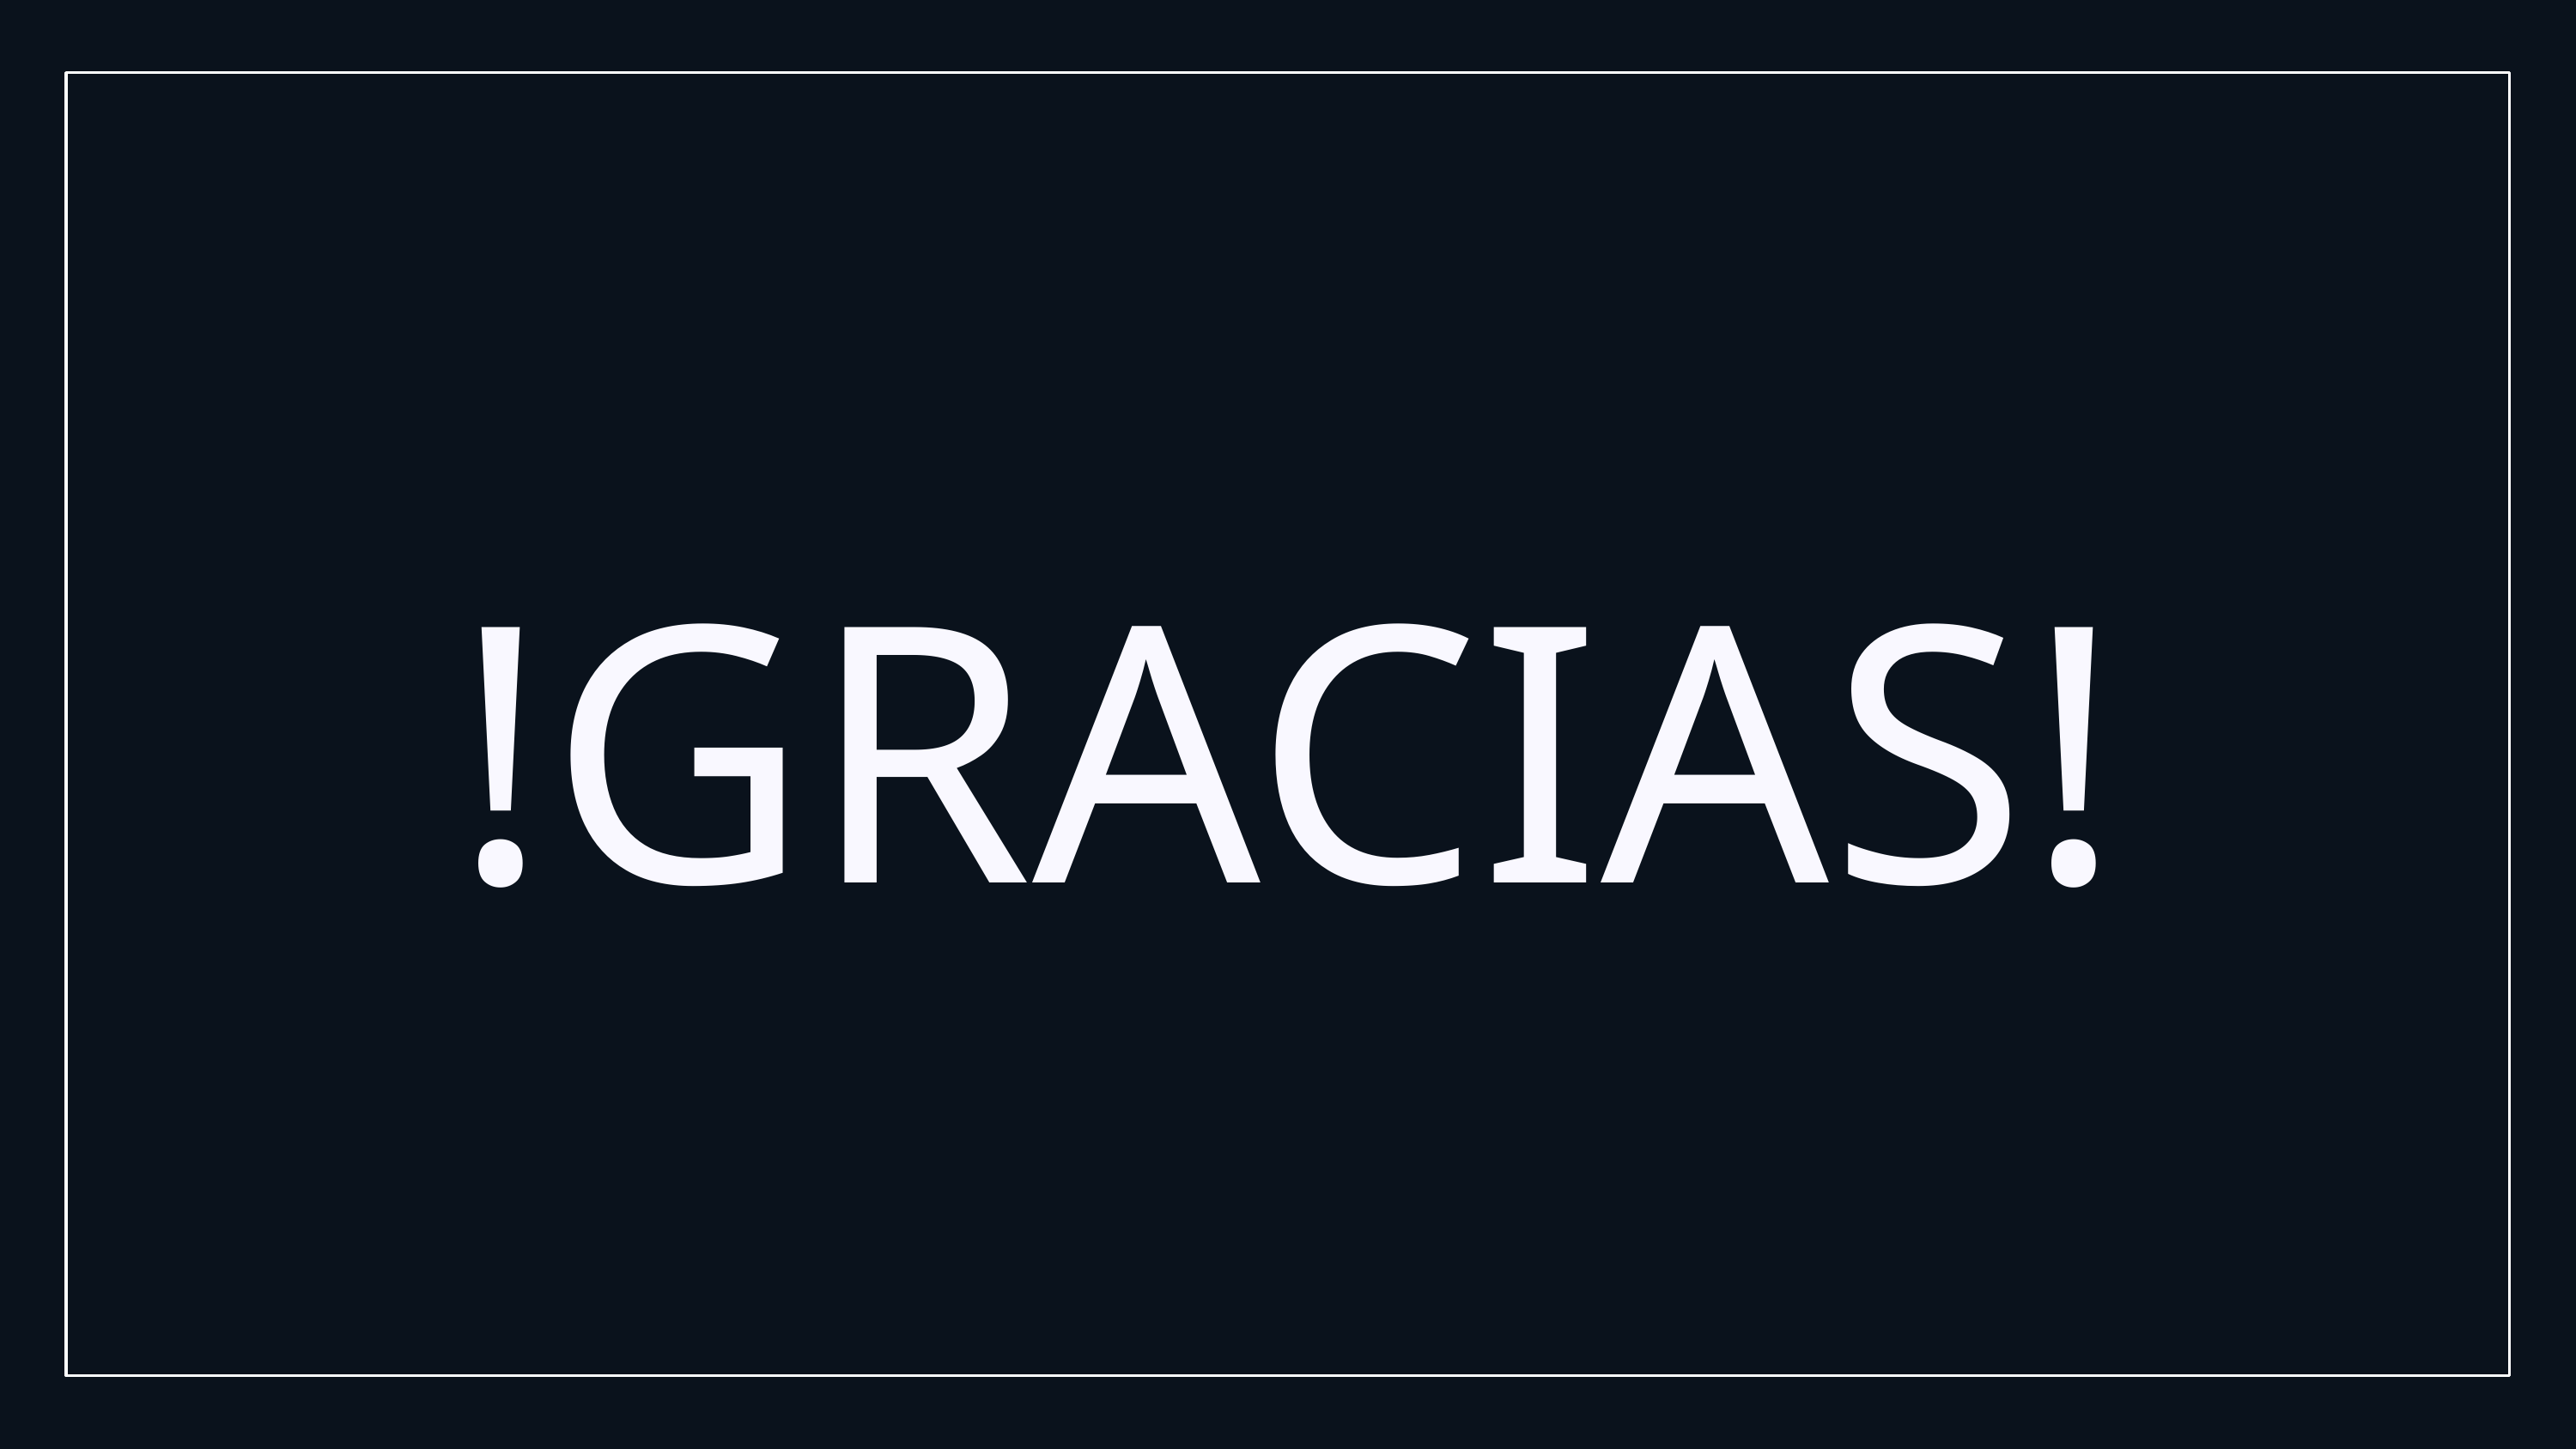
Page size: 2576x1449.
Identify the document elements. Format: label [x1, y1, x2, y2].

text_box [65, 72, 2511, 1376]
